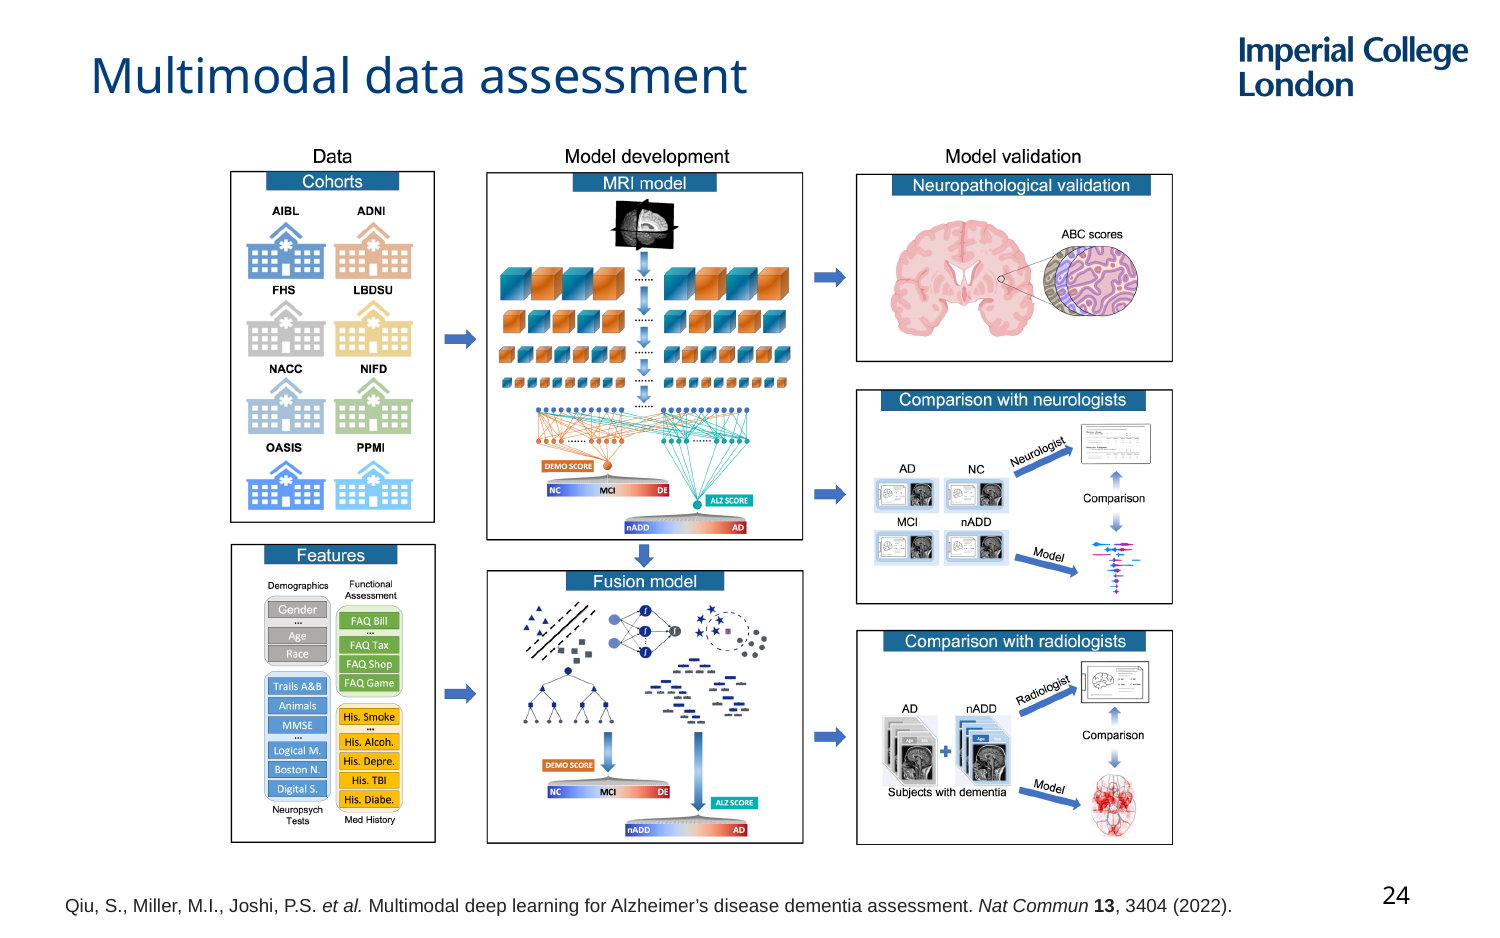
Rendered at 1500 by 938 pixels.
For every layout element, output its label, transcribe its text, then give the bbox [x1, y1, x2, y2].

picture [229, 149, 1173, 845]
text_box Qiu, S., Miller, M.I., Joshi, P.S. et al. Multimodal deep learning for Alzheimer’s disease dementia assessment. Nat Commun 13, 3404 (2022). [50, 886, 1353, 924]
slide_number 24 [1074, 872, 1426, 920]
title Multimodal data assessment [75, 0, 1425, 153]
picture [1425, 18, 1486, 114]
